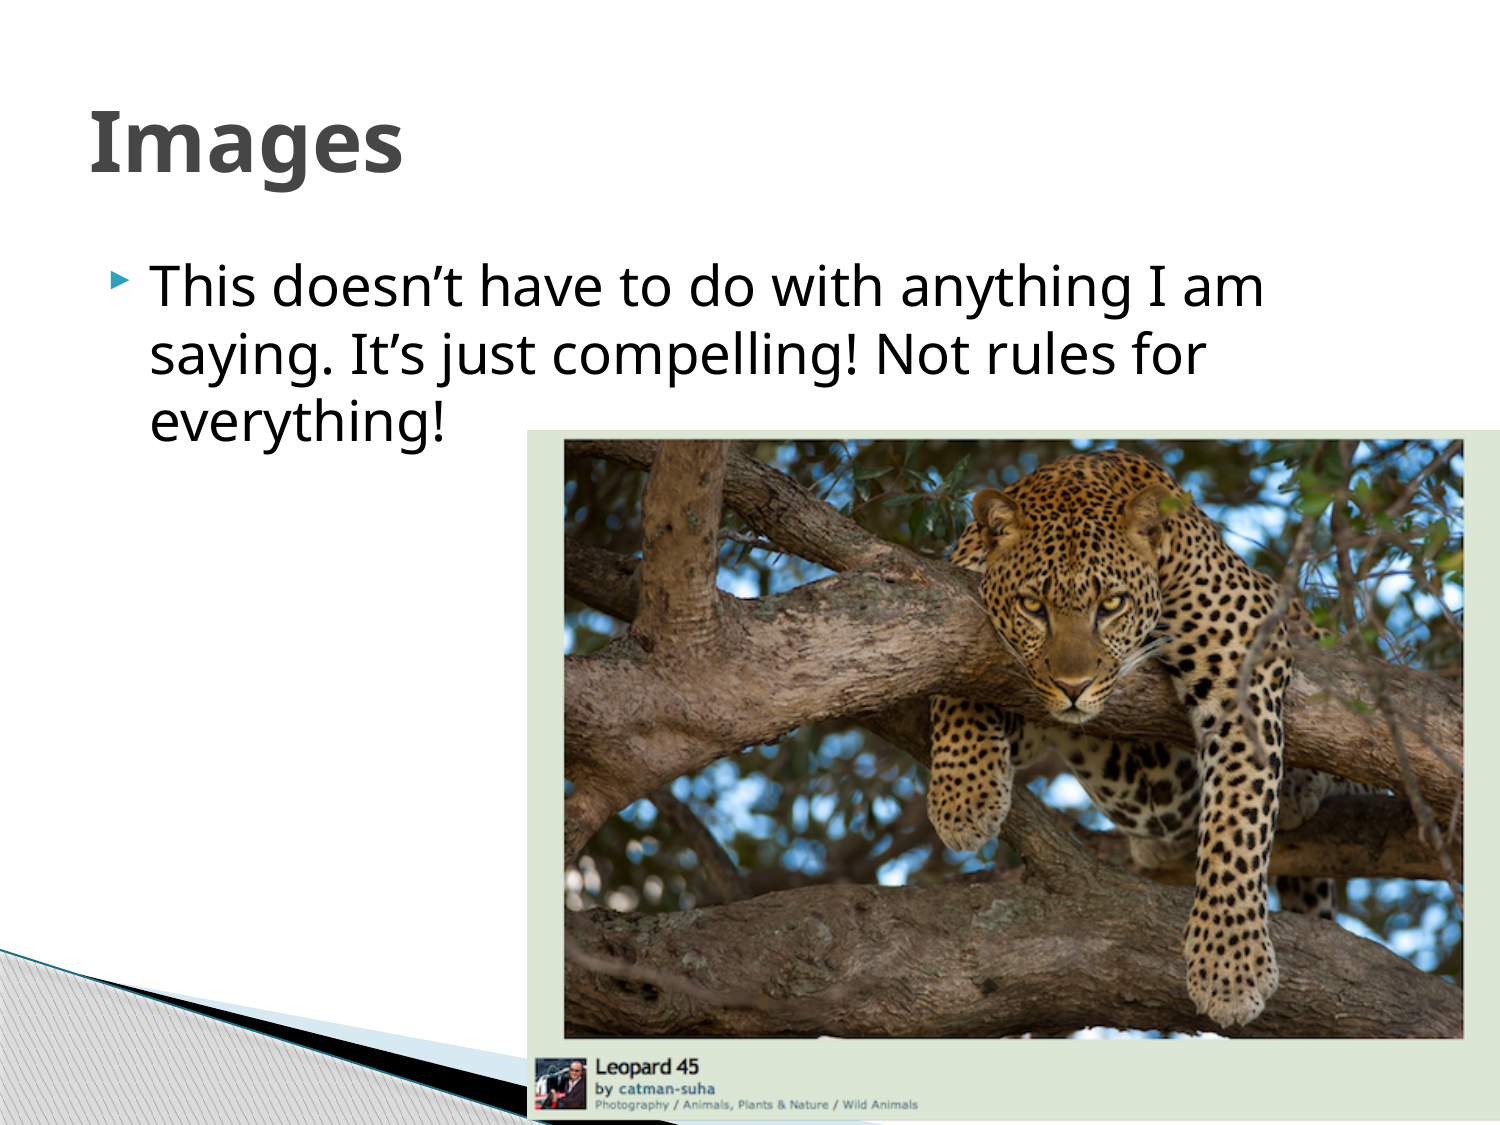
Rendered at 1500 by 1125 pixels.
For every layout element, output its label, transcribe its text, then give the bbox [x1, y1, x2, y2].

list This doesn’t have to do with anything I am saying. It’s just compelling! Not rules for everything! [75, 243, 1425, 1125]
title Images [75, 45, 1425, 233]
picture [526, 430, 1500, 1122]
